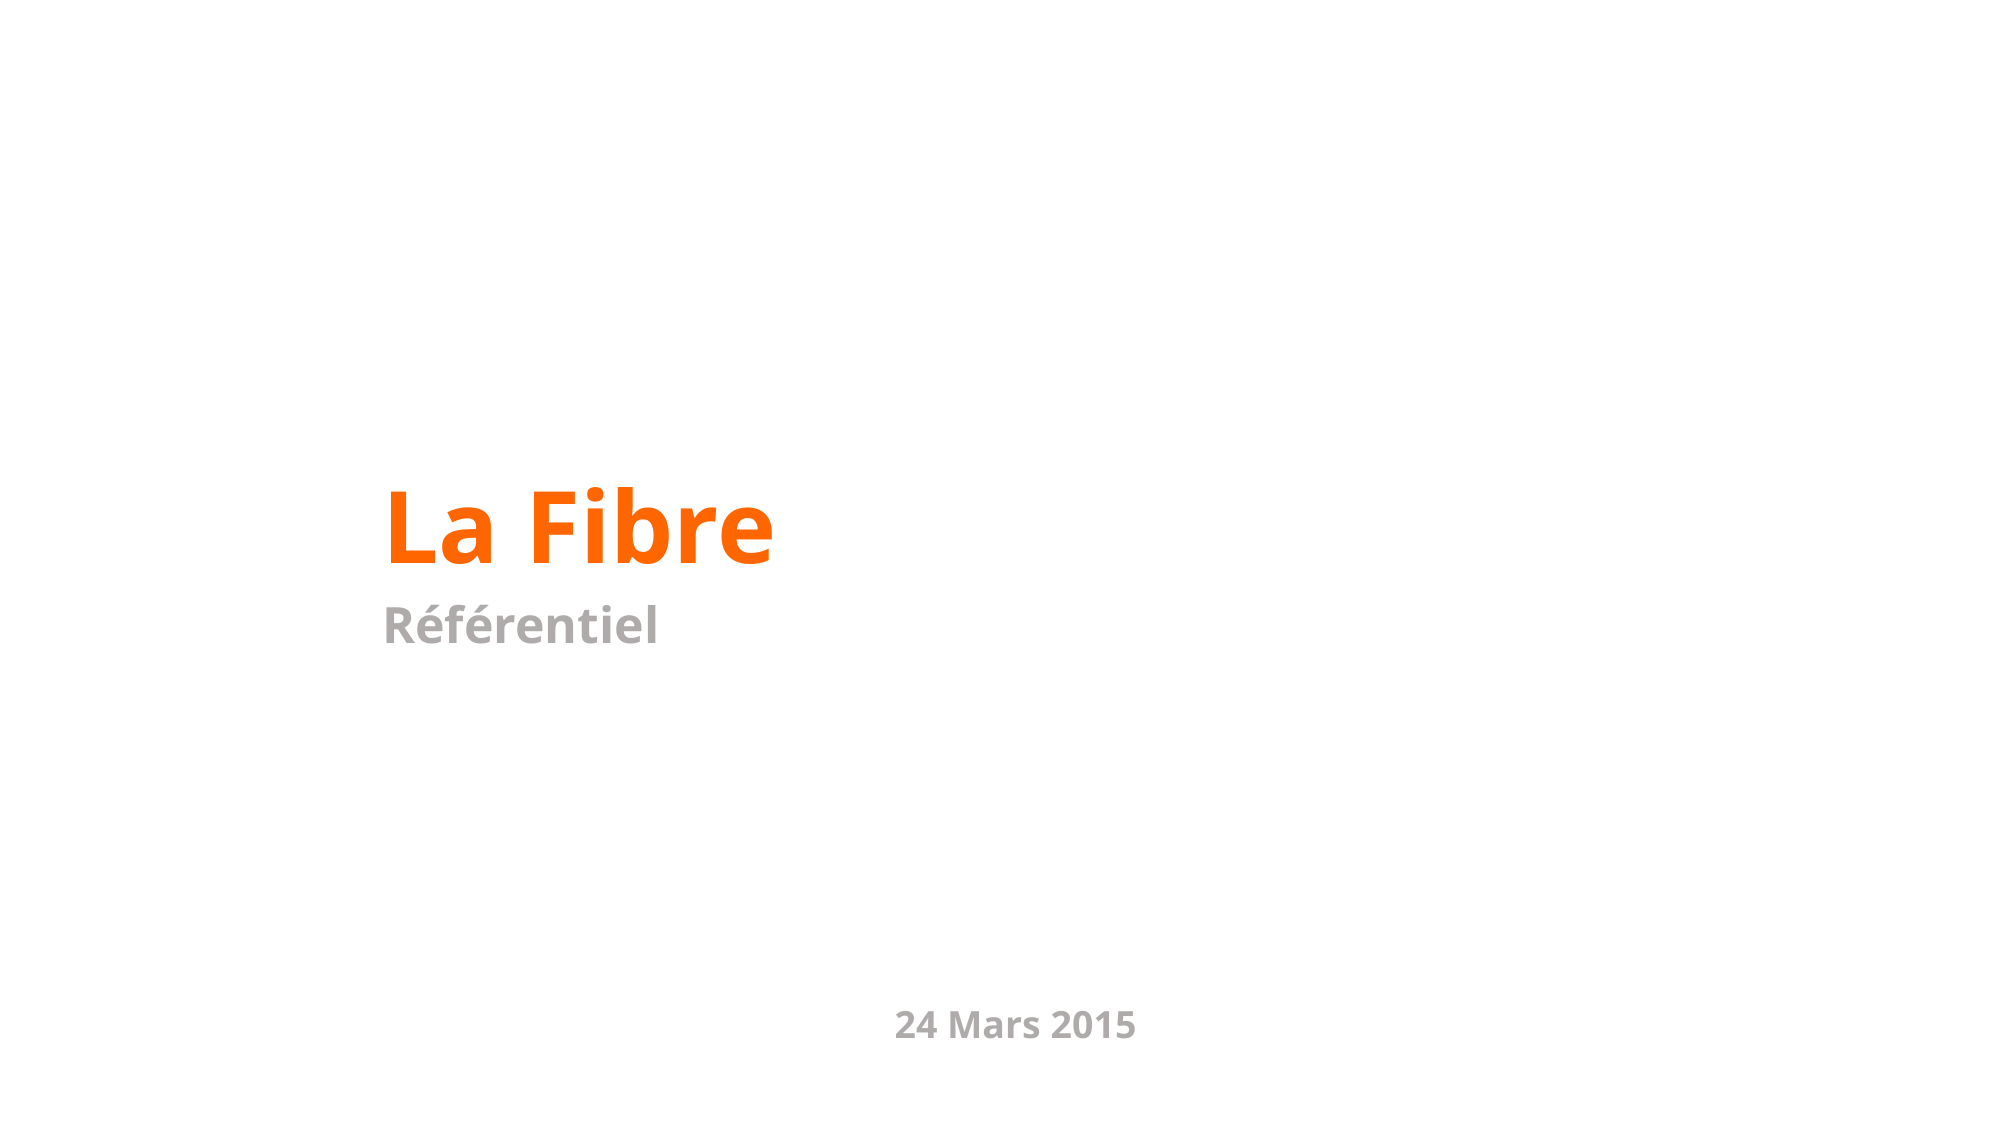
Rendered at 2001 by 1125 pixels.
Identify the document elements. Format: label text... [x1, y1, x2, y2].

text_box La Fibre Référentiel [367, 456, 1718, 653]
text_box 24 Mars 2015 [879, 993, 1152, 1053]
